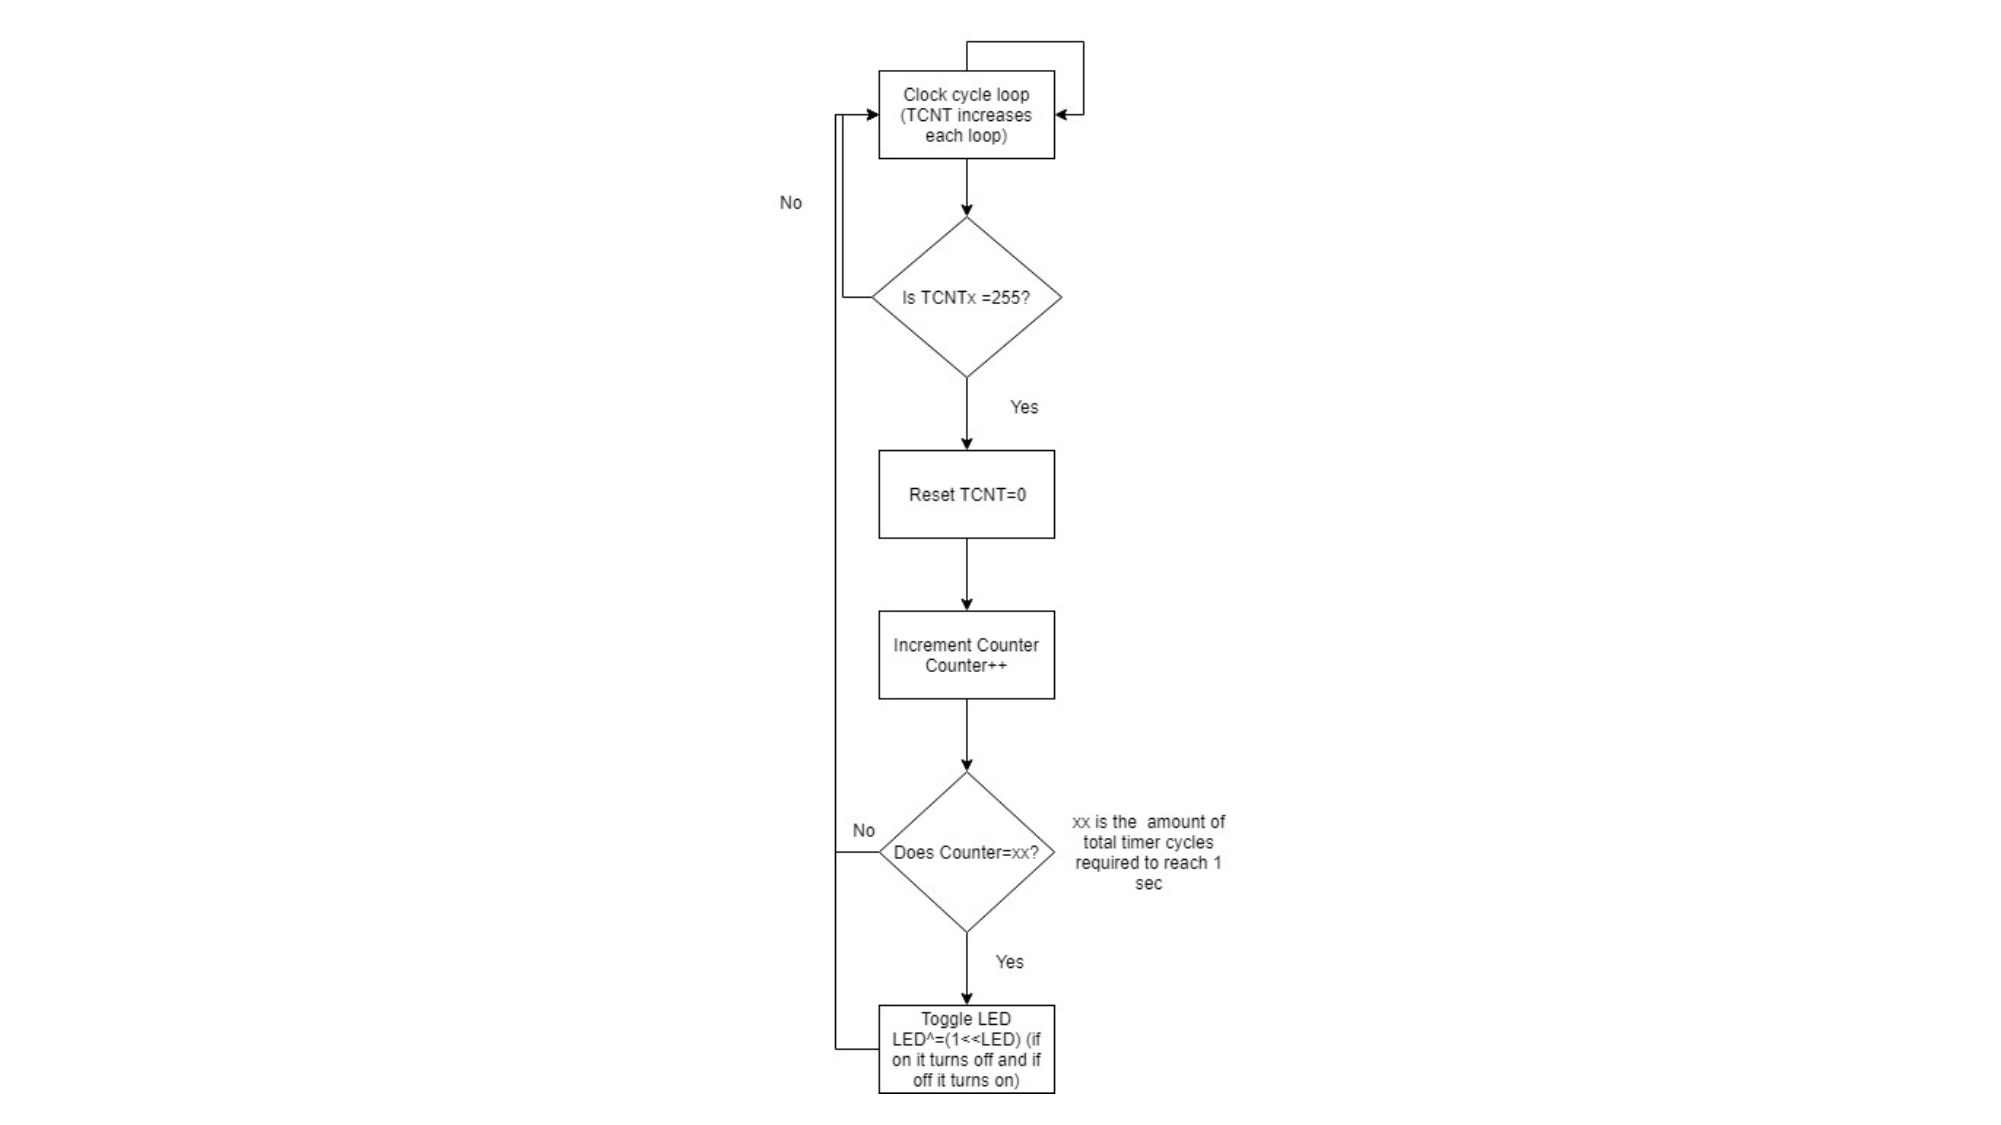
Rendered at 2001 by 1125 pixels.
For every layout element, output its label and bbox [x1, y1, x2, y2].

picture [762, 31, 1238, 1094]
